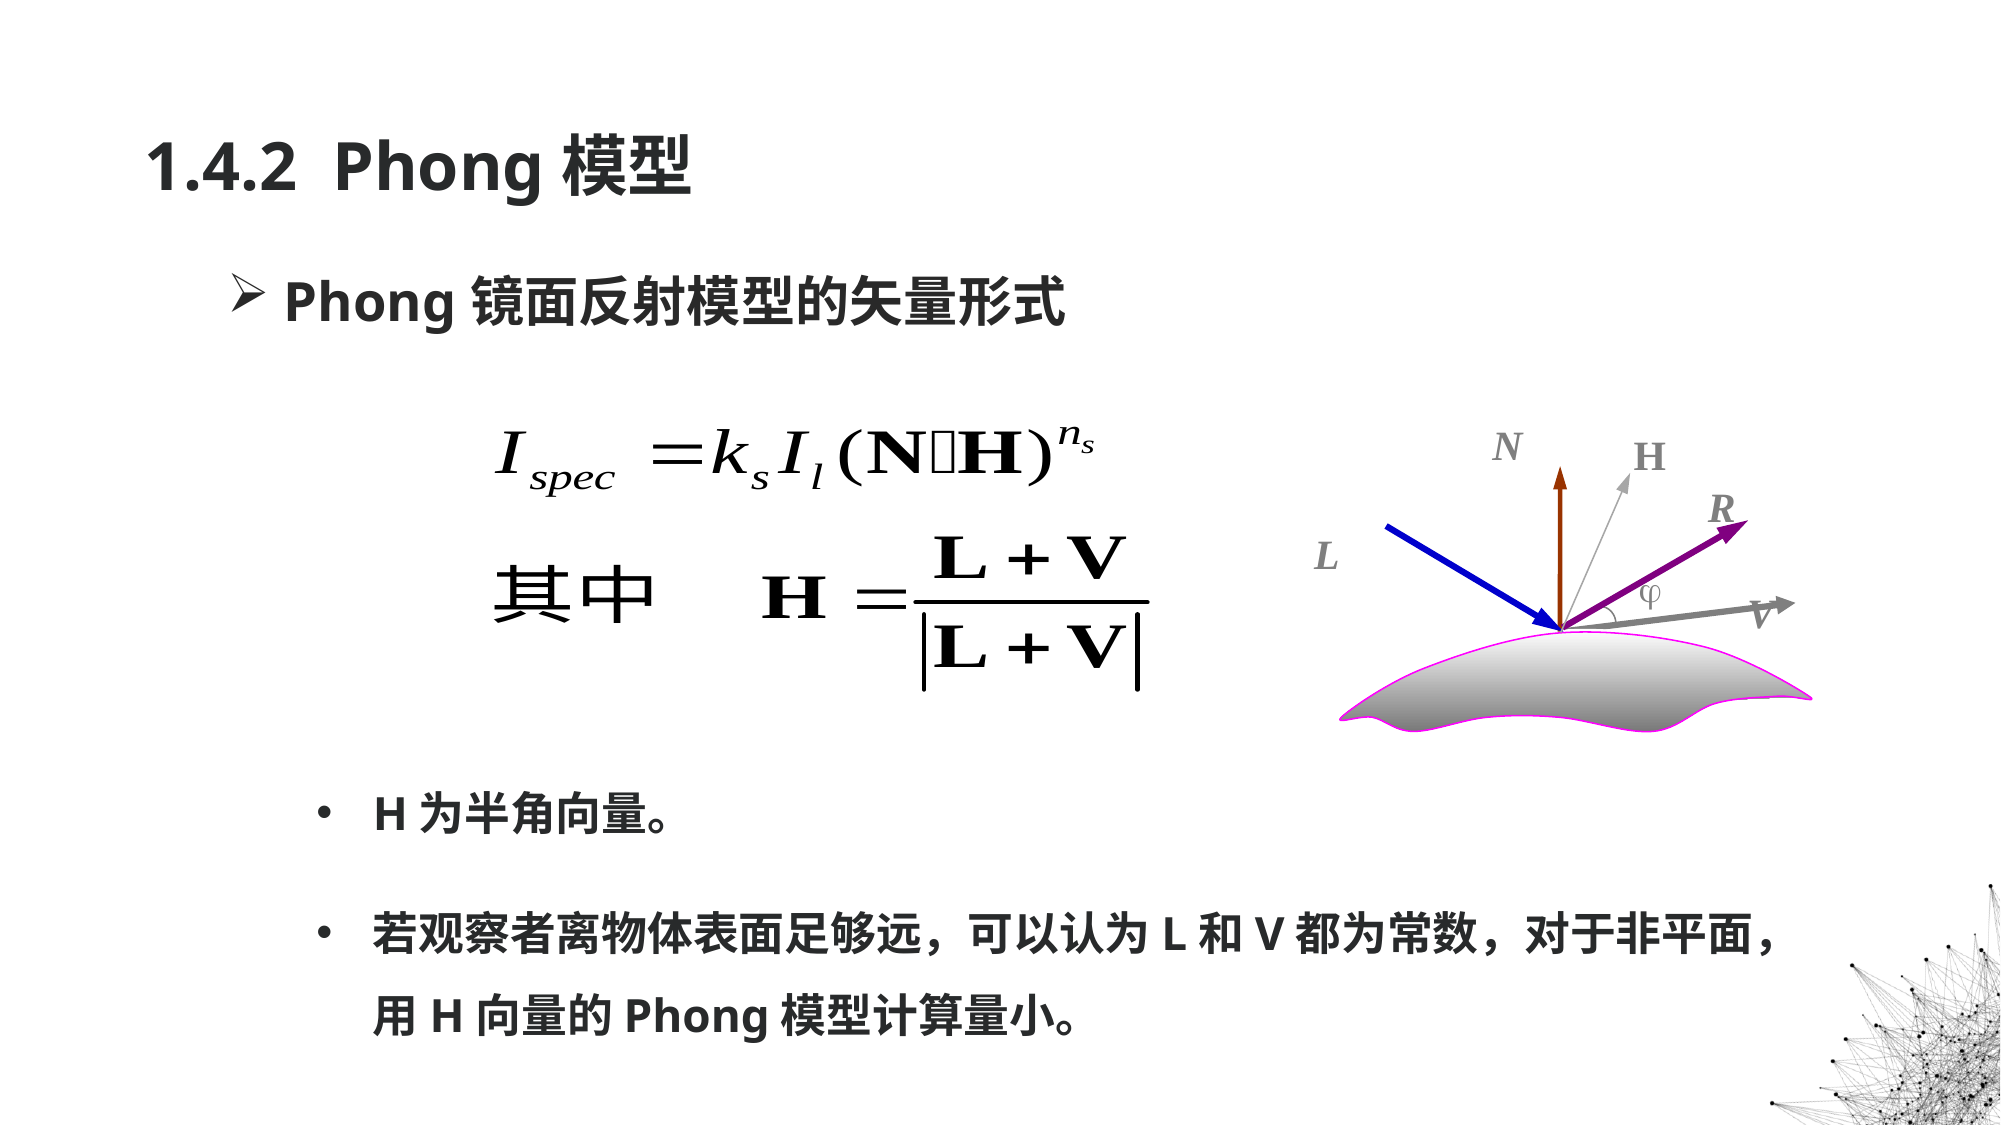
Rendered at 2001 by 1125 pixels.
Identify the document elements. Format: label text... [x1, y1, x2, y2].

list Phong镜面反射模型的矢量形式 H为半角向量。 若观察者离物体表面足够远，可以认为L和V都为常数，对于非平面，用H向量的Phong模型计算量小。 [150, 278, 1828, 1083]
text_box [1560, 420, 1738, 633]
picture [1722, 882, 2001, 1125]
title 1.4.2 Phong模型 [137, 59, 1863, 278]
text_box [479, 404, 1164, 702]
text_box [1299, 411, 1898, 735]
